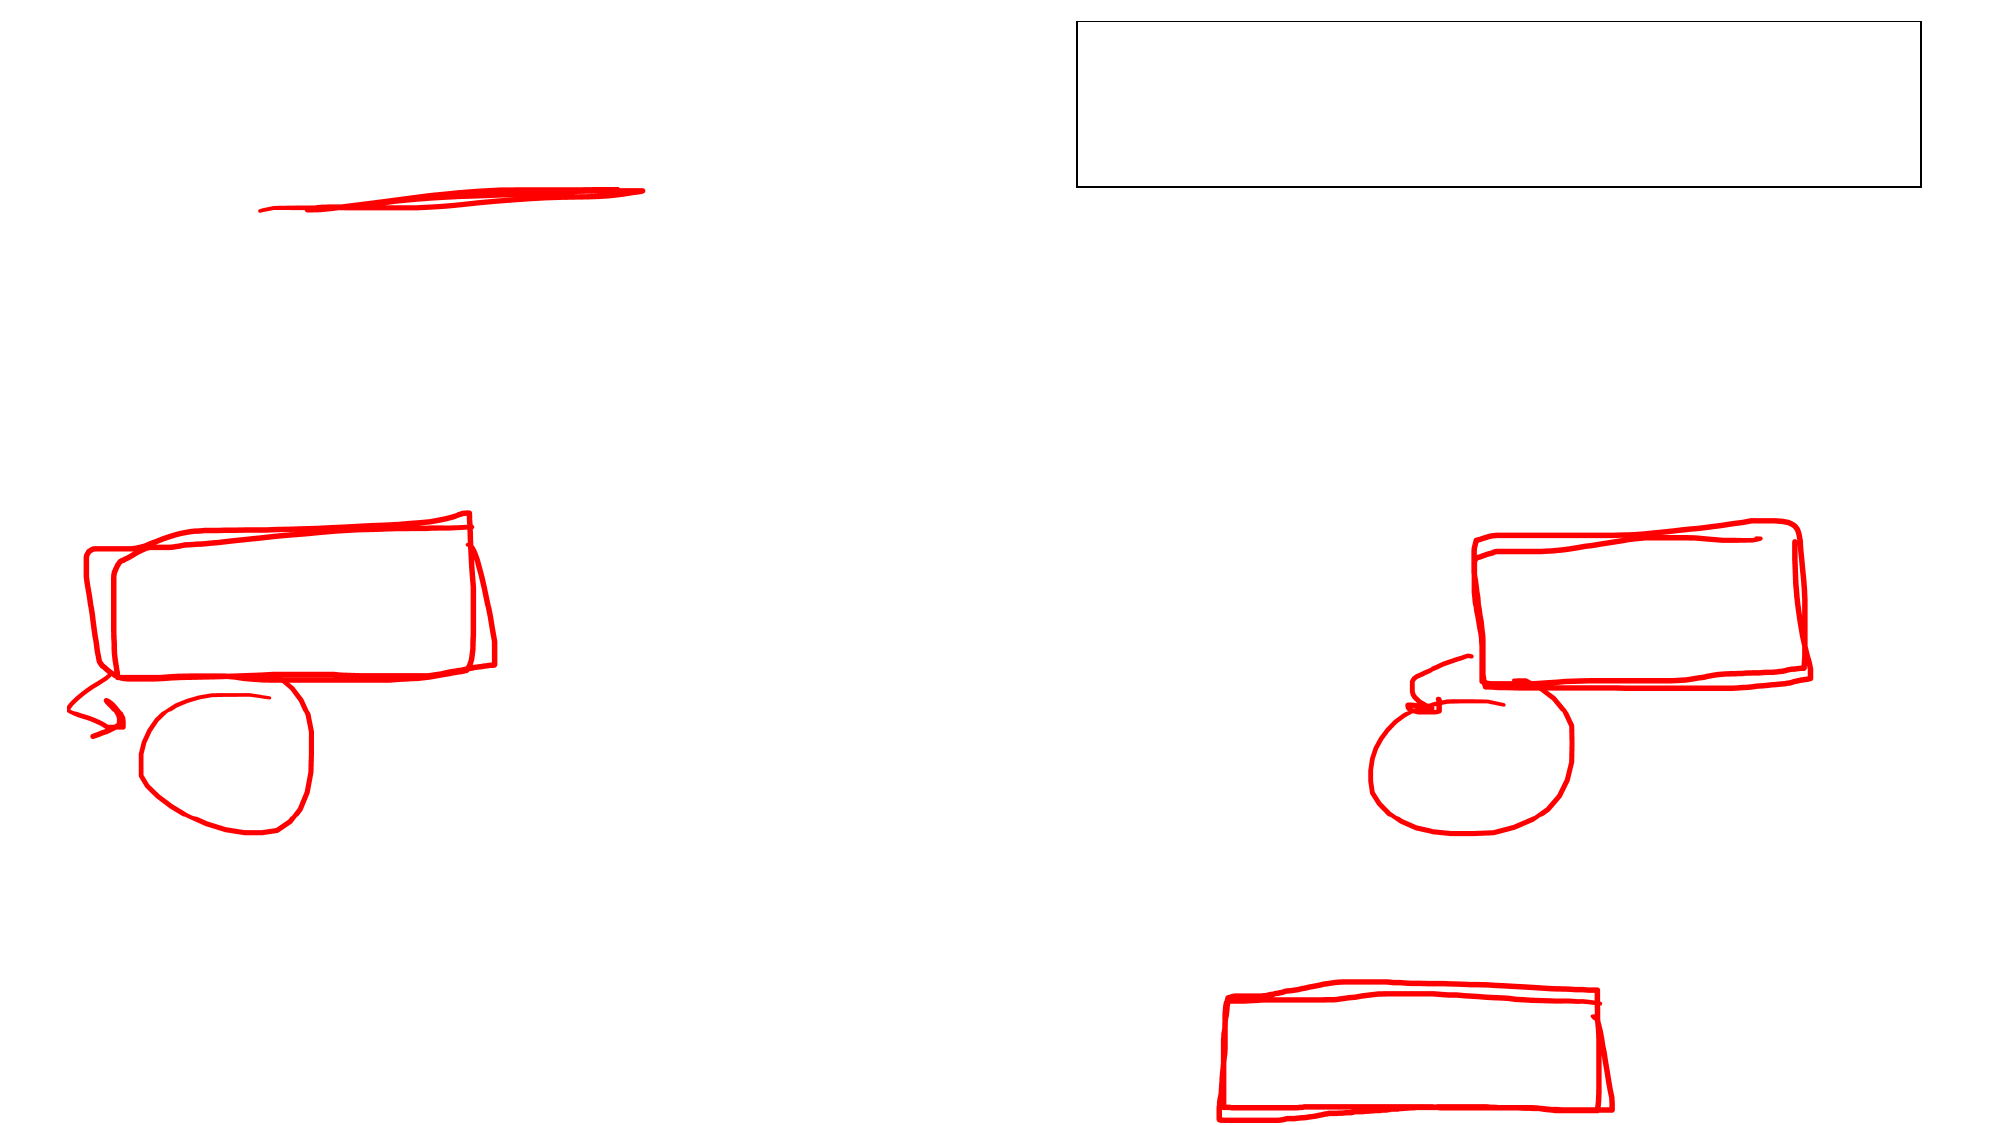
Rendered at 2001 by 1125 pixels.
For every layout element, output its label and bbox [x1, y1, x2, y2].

picture [67, 187, 1822, 1125]
